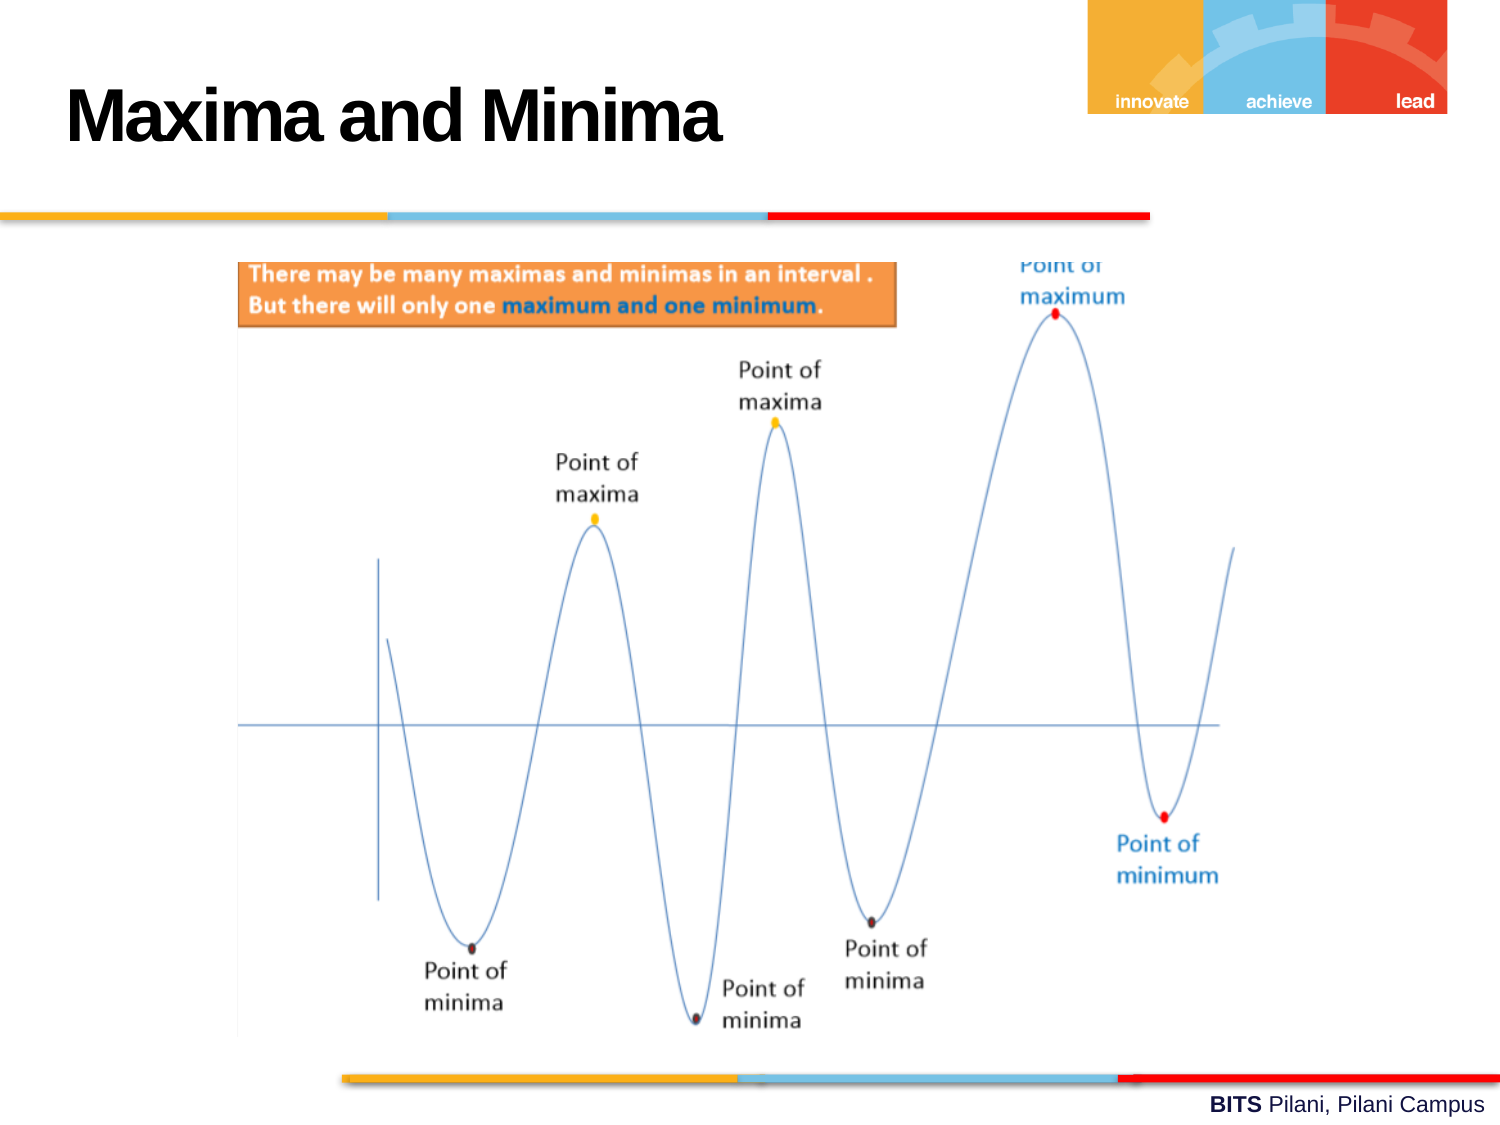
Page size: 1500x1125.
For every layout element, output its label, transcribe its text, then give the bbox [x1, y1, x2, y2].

picture [1087, 0, 1448, 114]
picture [237, 262, 1276, 1038]
list Maxima and Minima [49, 24, 1088, 213]
